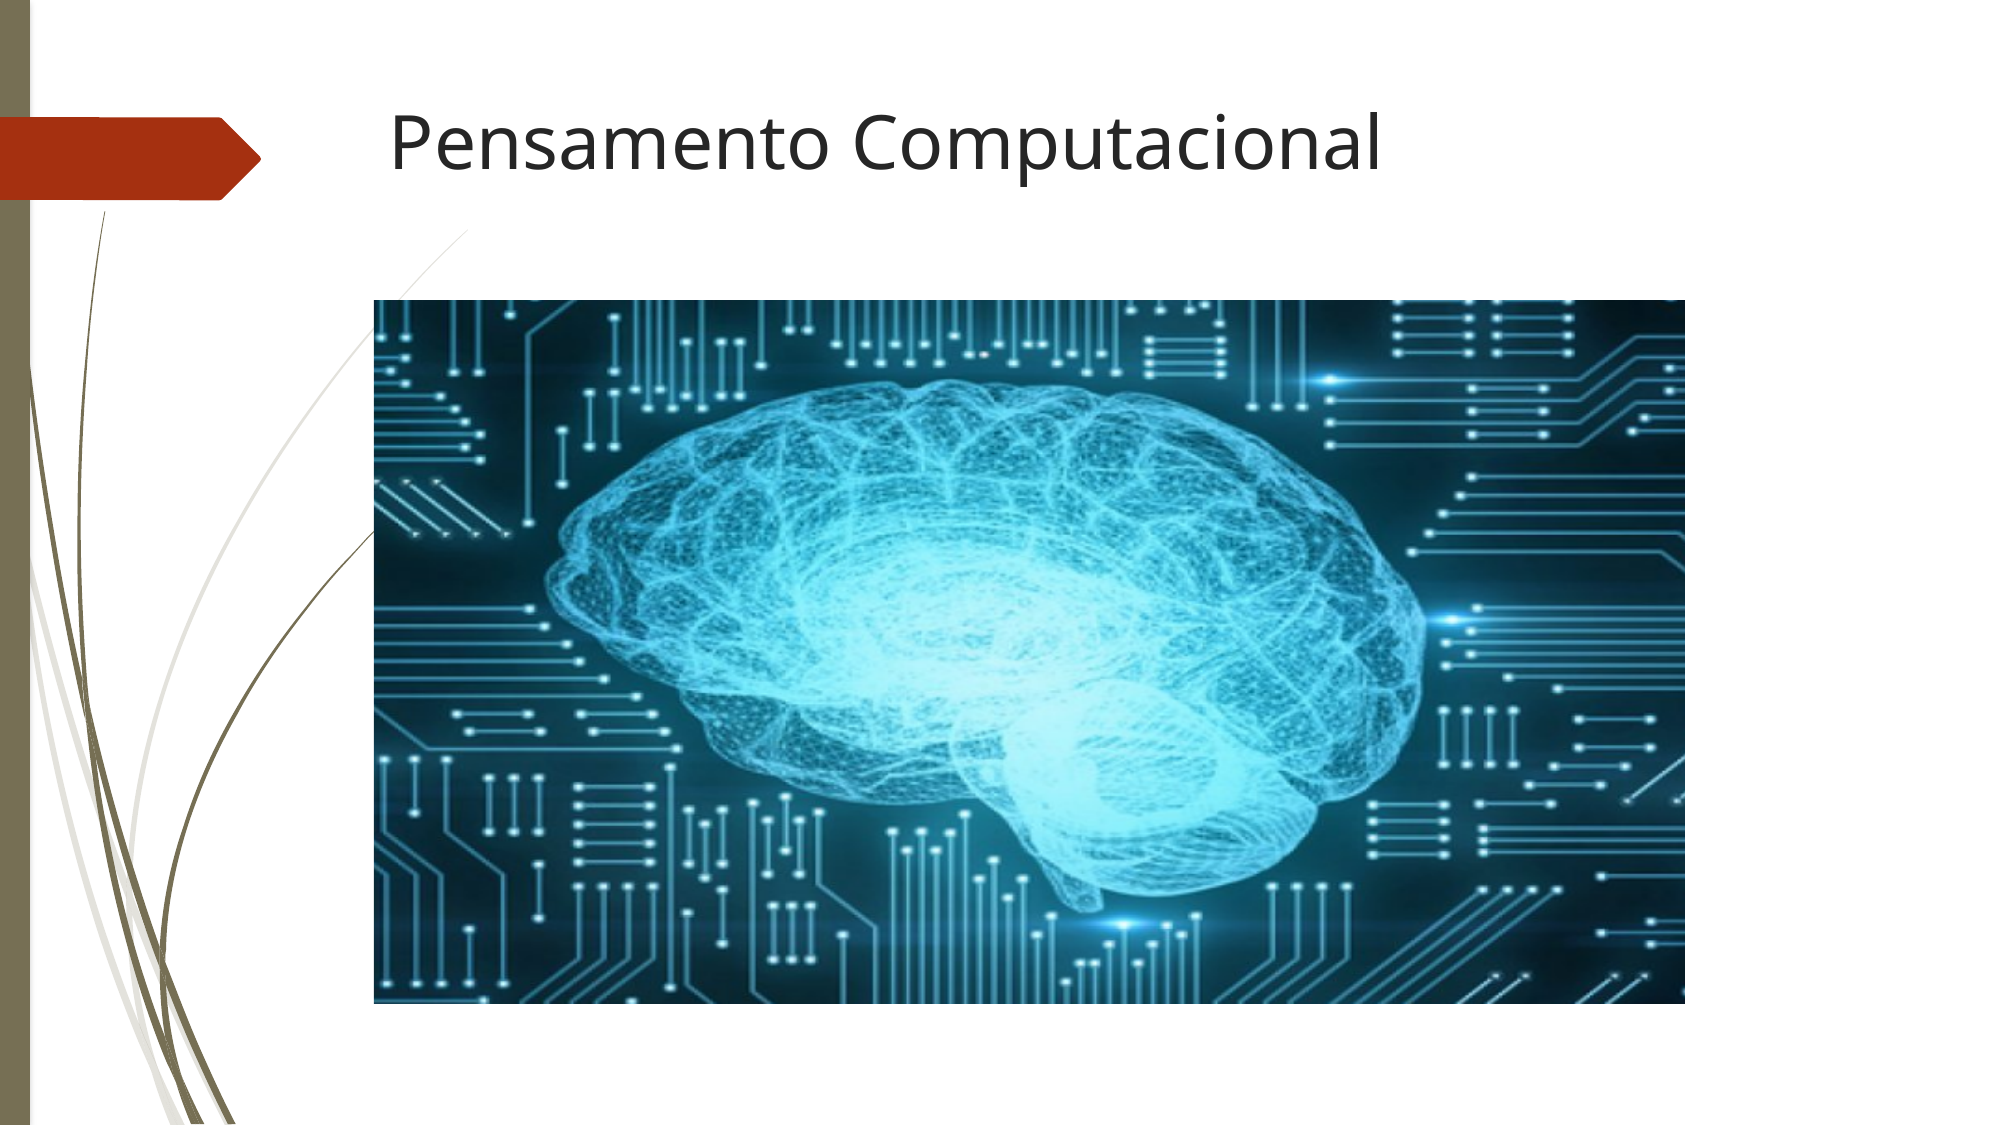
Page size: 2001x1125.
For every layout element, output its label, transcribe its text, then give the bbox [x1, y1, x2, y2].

title Pensamento Computacional [373, 87, 1903, 251]
picture [373, 299, 1686, 1005]
